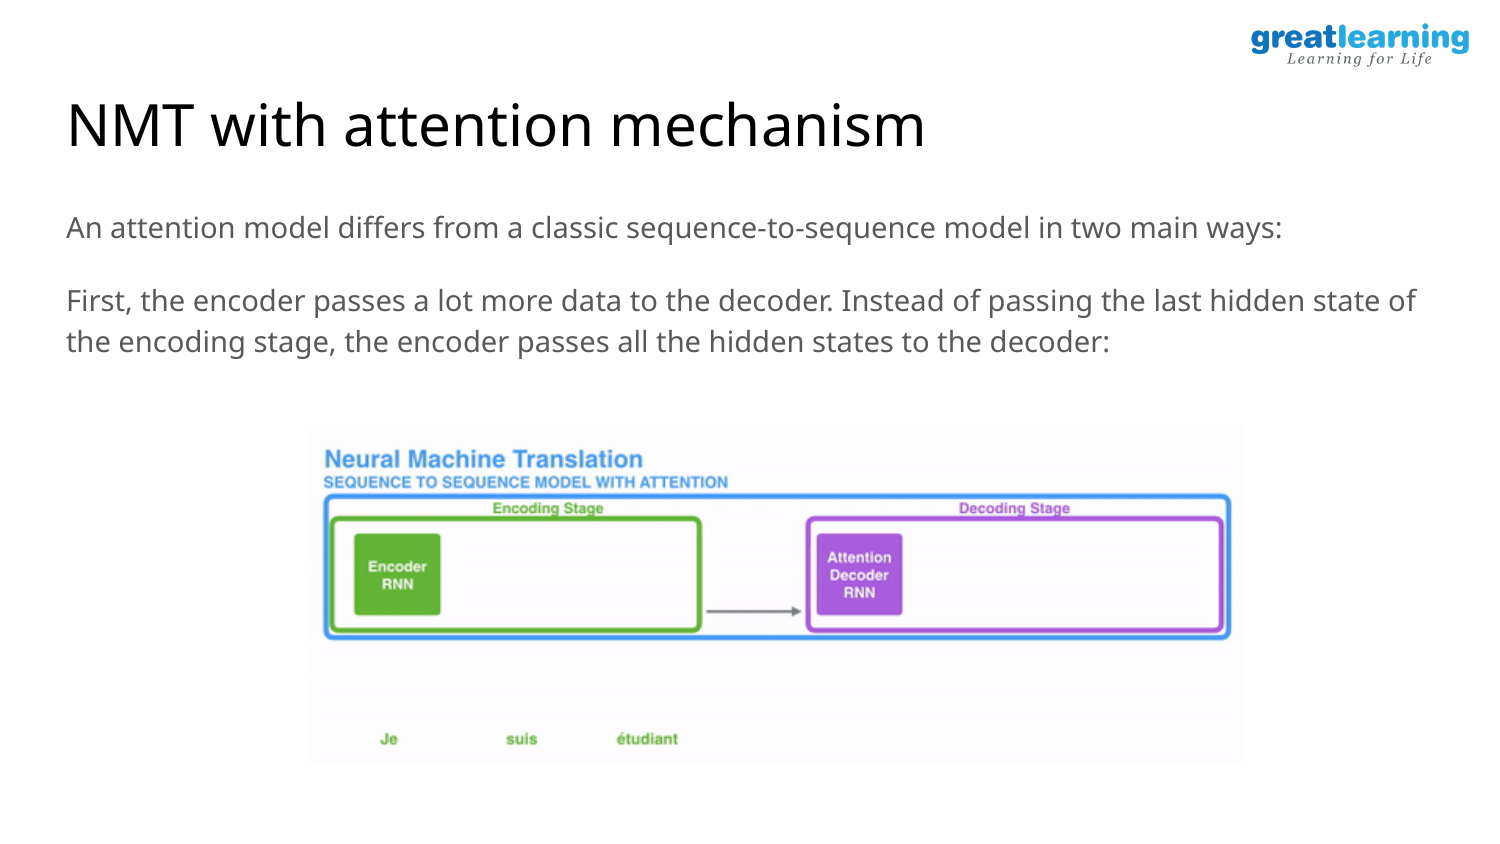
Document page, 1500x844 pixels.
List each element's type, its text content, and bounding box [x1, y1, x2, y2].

list An attention model differs from a classic sequence-to-sequence model in two main ways: First, the encoder passes a lot more data to the decoder. Instead of passing the last hidden state of the encoding stage, the encoder passes all the hidden states to the decoder: [51, 189, 1449, 750]
picture [305, 424, 1244, 763]
picture [1251, 23, 1469, 67]
title NMT with attention mechanism [51, 72, 1449, 167]
